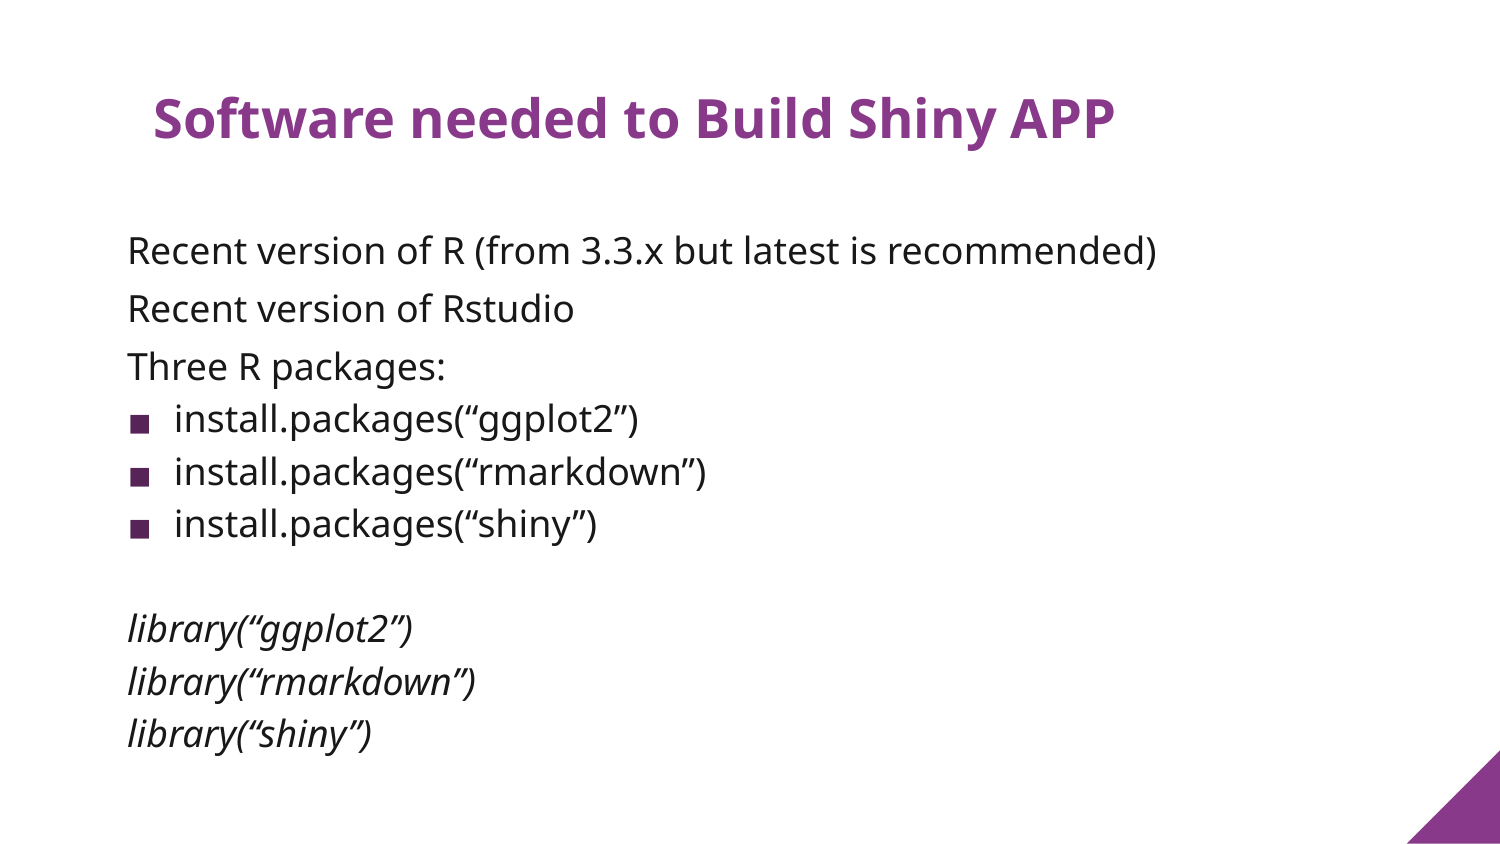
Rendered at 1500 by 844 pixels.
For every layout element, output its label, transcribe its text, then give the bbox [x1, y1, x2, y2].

title Software needed to Build Shiny APP [138, 69, 1211, 210]
list Recent version of R (from 3.3.x but latest is recommended) Recent version of Rstudio Three R packages: install.packages(“ggplot2”) install.packages(“rmarkdown”) install.packages(“shiny”) library(“ggplot2”) library(“rmarkdown”) library(“shiny”) [112, 212, 1405, 844]
